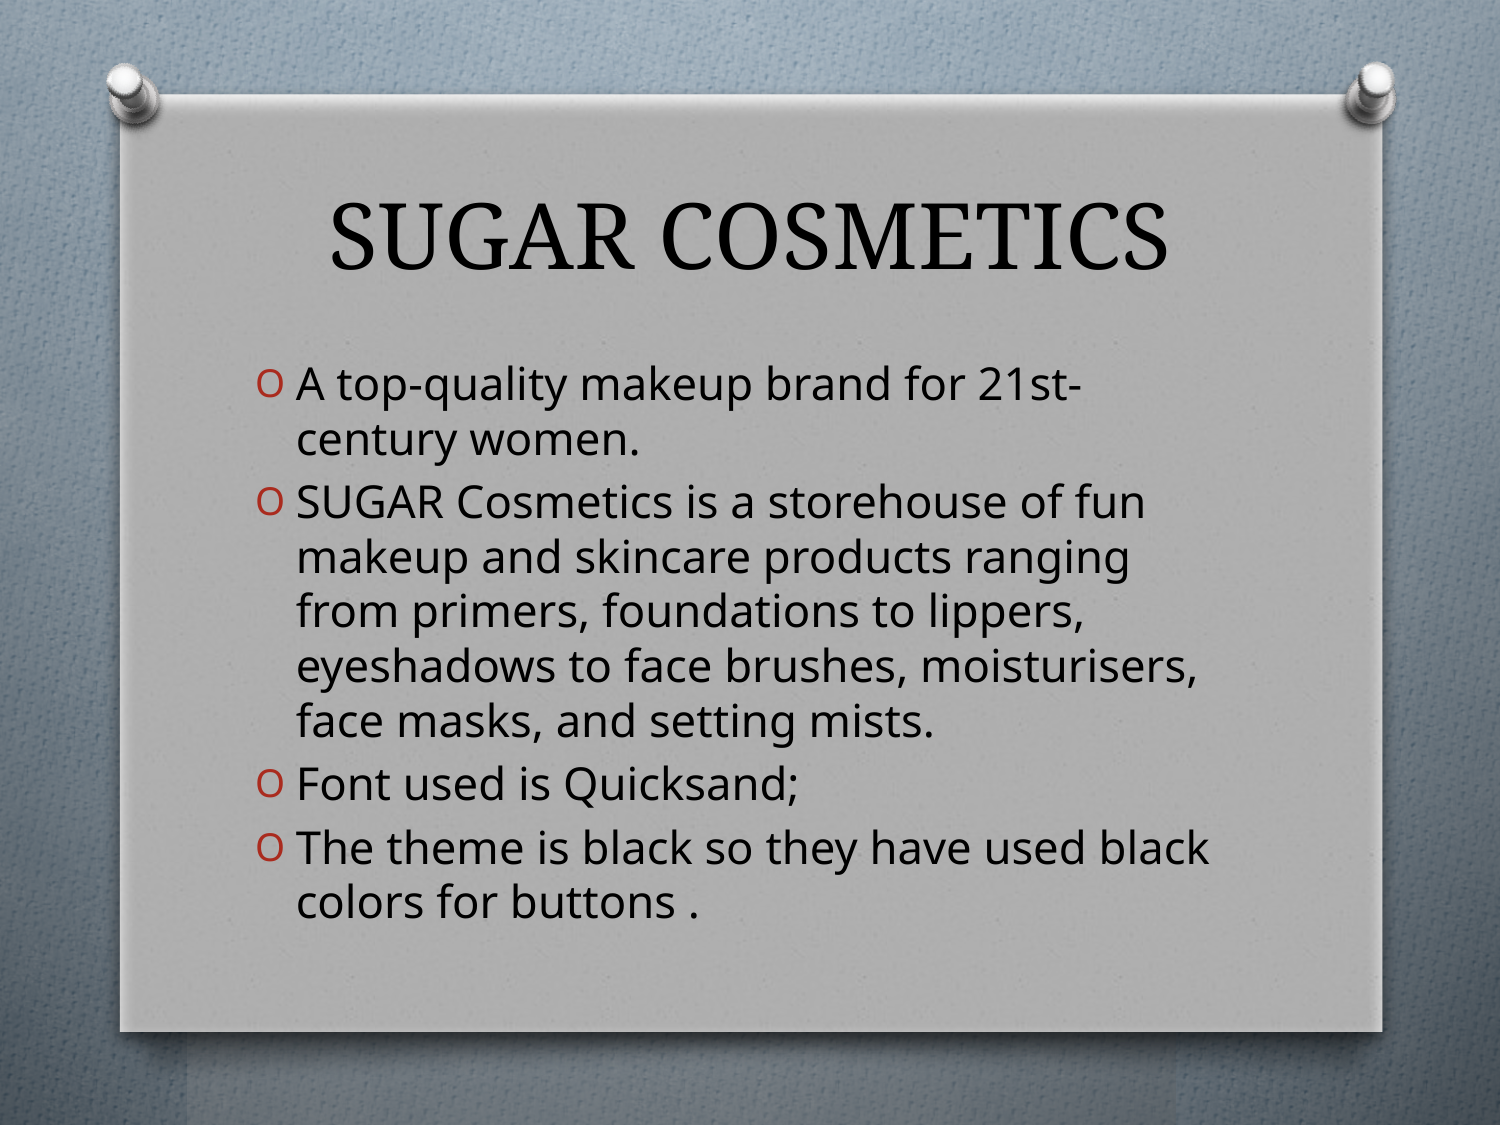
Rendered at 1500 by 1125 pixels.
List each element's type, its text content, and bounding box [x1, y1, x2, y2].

list A top-quality makeup brand for 21st-century women. SUGAR Cosmetics is a storehouse of fun makeup and skincare products ranging from primers, foundations to lippers, eyeshadows to face brushes, moisturisers, face masks, and setting mists. Font used is Quicksand; The theme is black so they have used black colors for buttons . [240, 347, 1257, 939]
picture [75, 29, 198, 153]
picture [1317, 35, 1439, 156]
title SUGAR COSMETICS [179, 134, 1323, 332]
